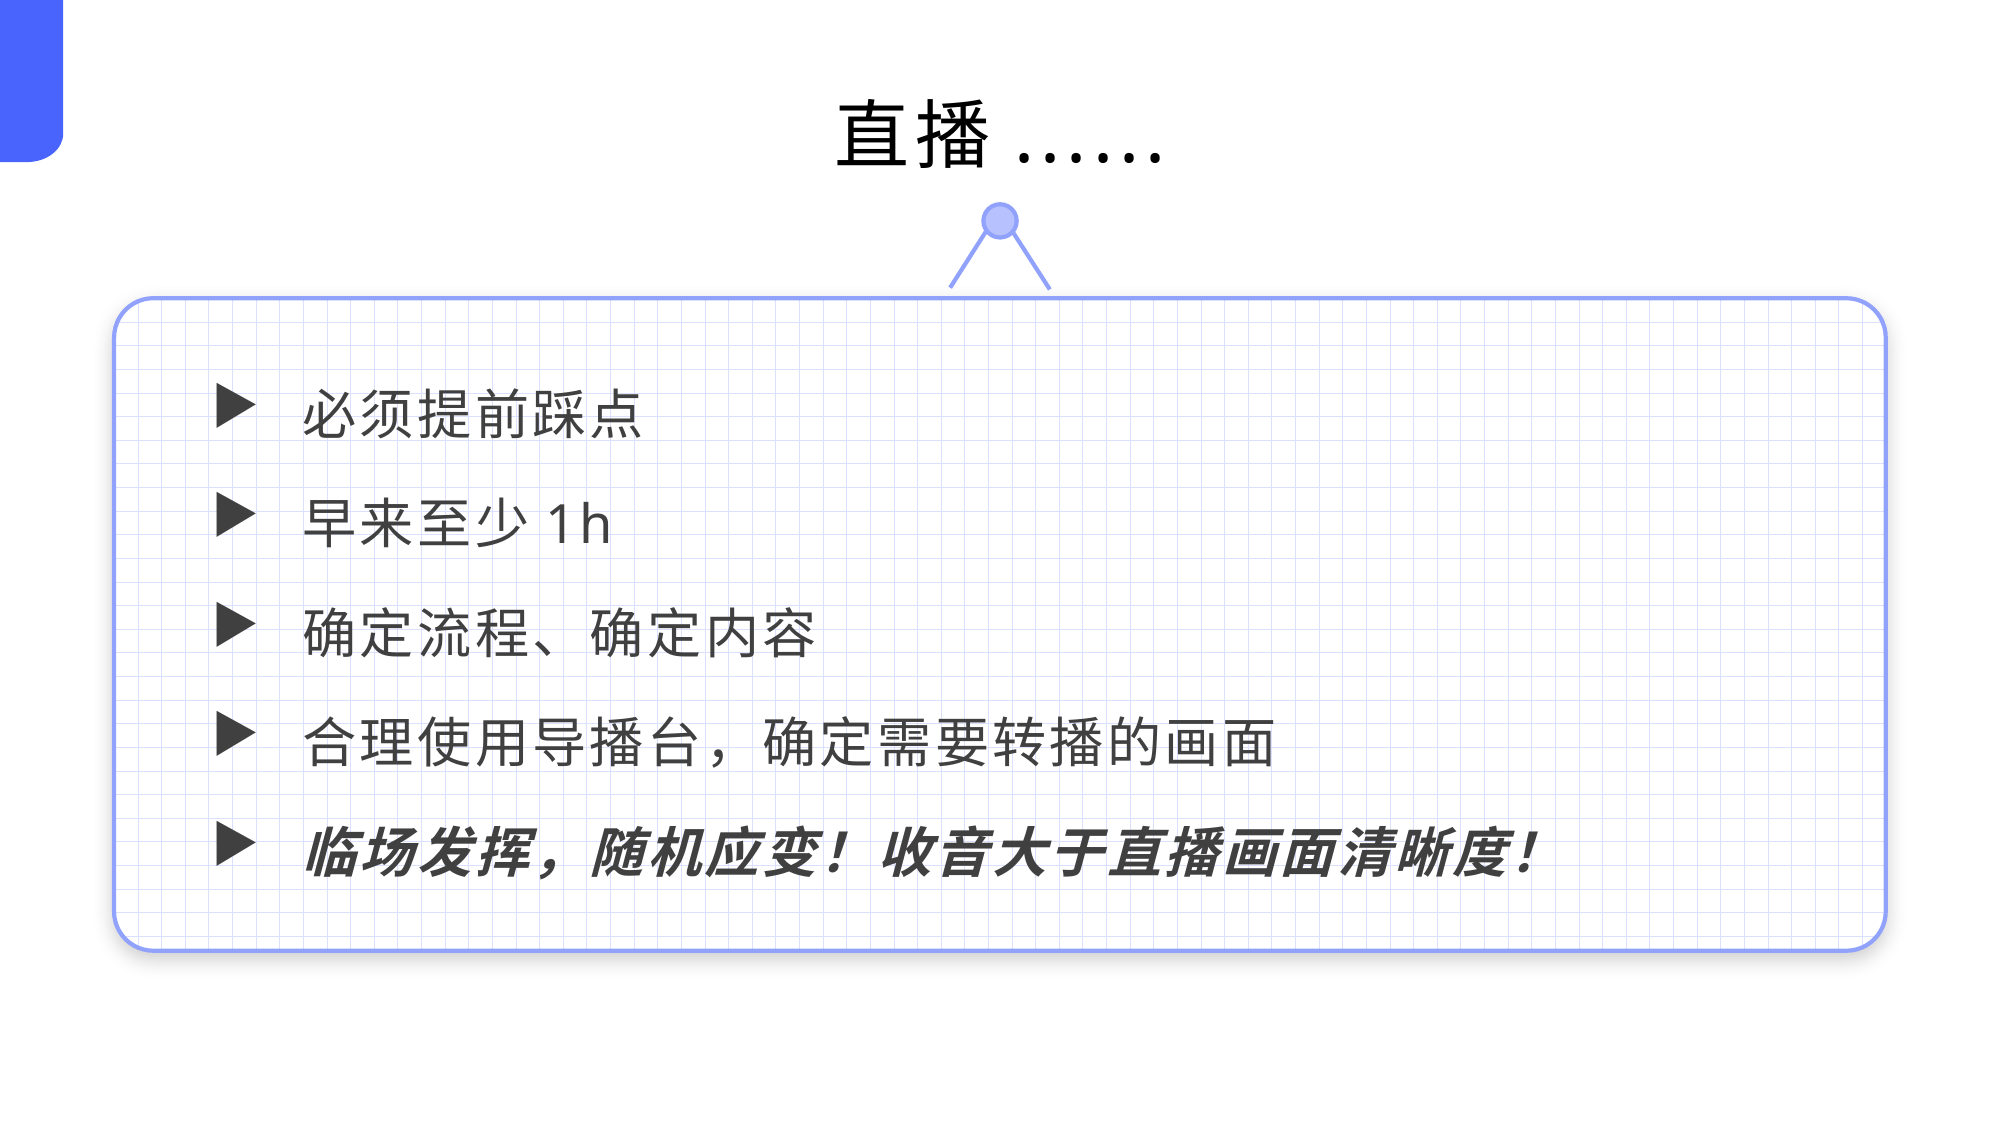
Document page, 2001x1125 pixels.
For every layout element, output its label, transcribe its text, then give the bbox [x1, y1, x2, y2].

title 直播...... [114, 59, 1886, 178]
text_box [114, 204, 1886, 951]
